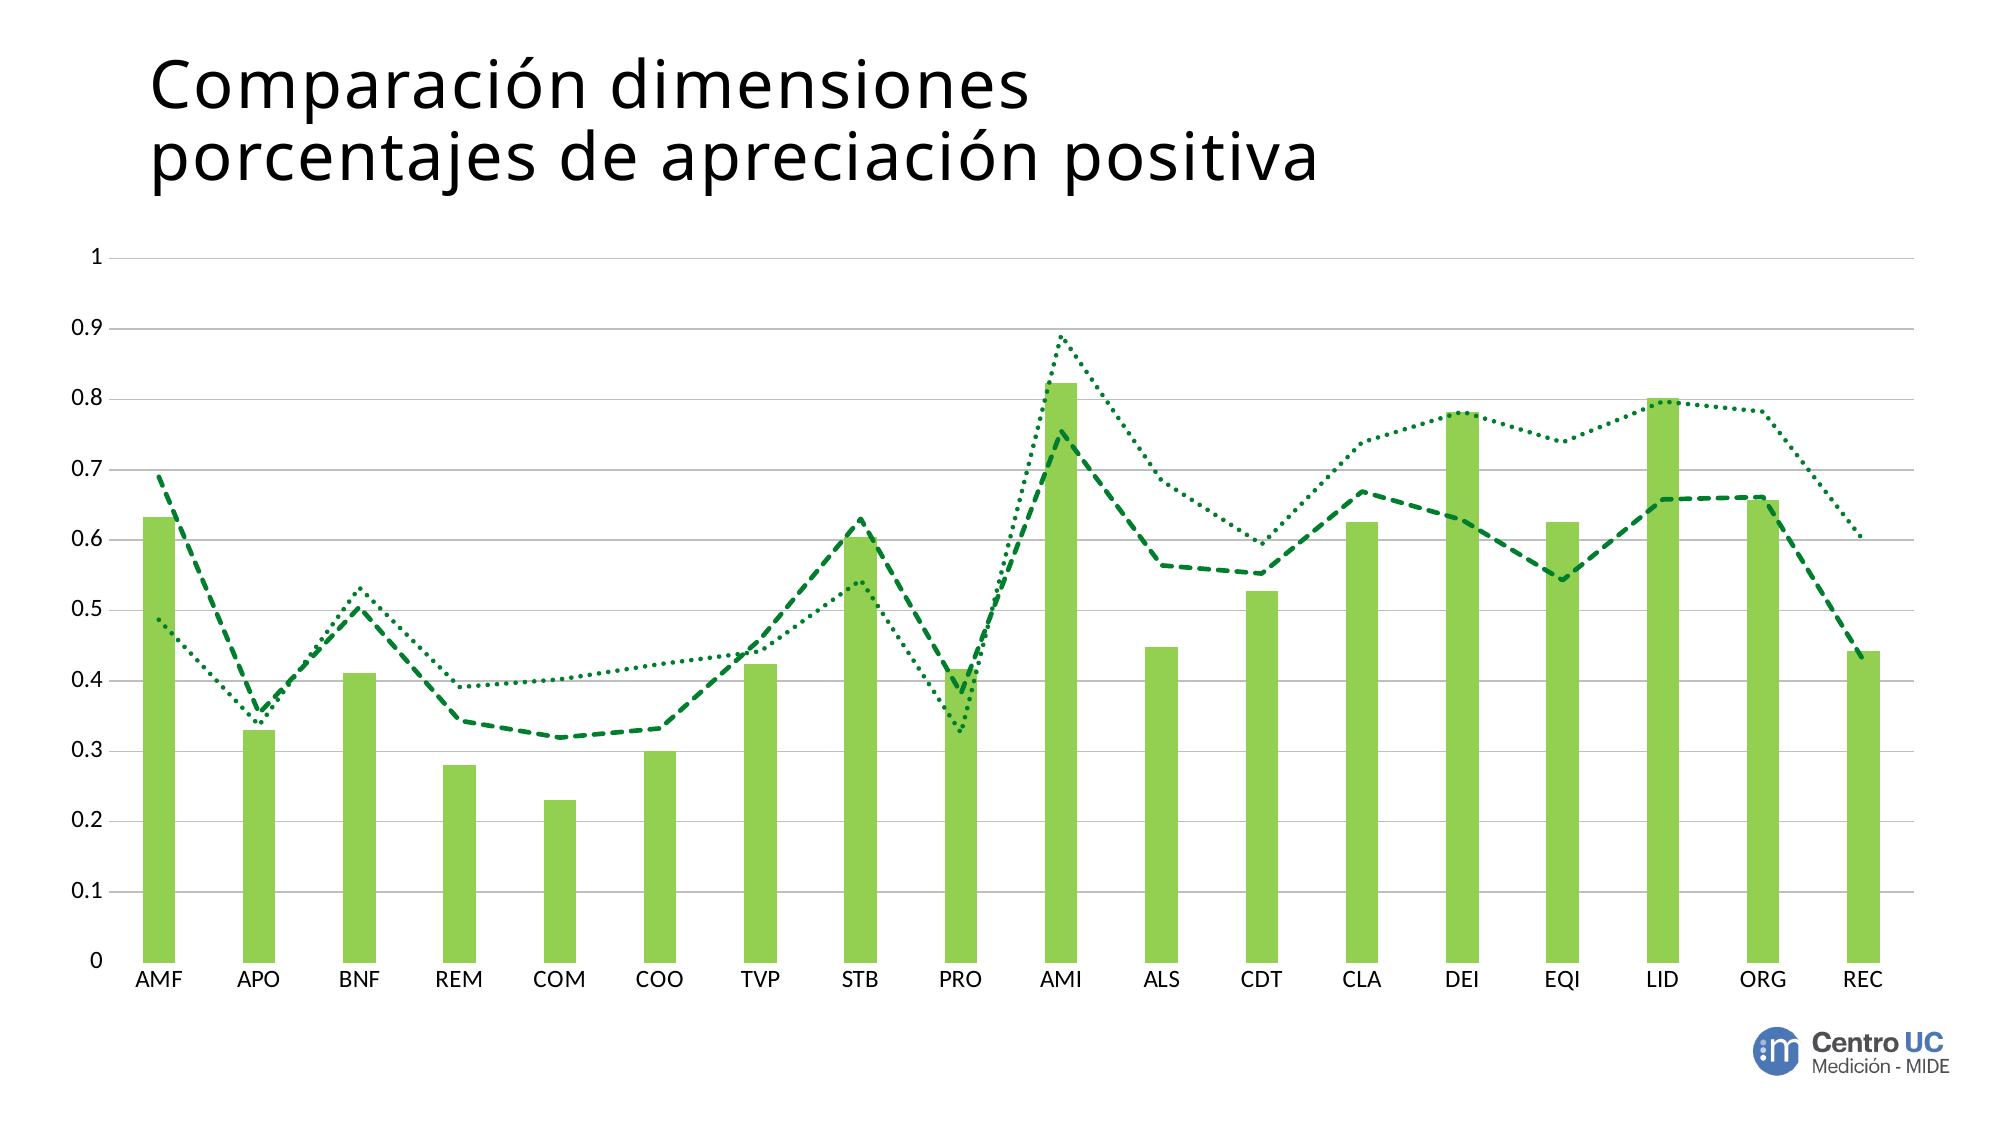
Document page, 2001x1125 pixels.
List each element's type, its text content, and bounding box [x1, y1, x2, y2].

title Comparación dimensiones porcentajes de apreciación positiva [149, 42, 1816, 203]
picture [1753, 1025, 1951, 1077]
chart [33, 230, 1952, 1010]
